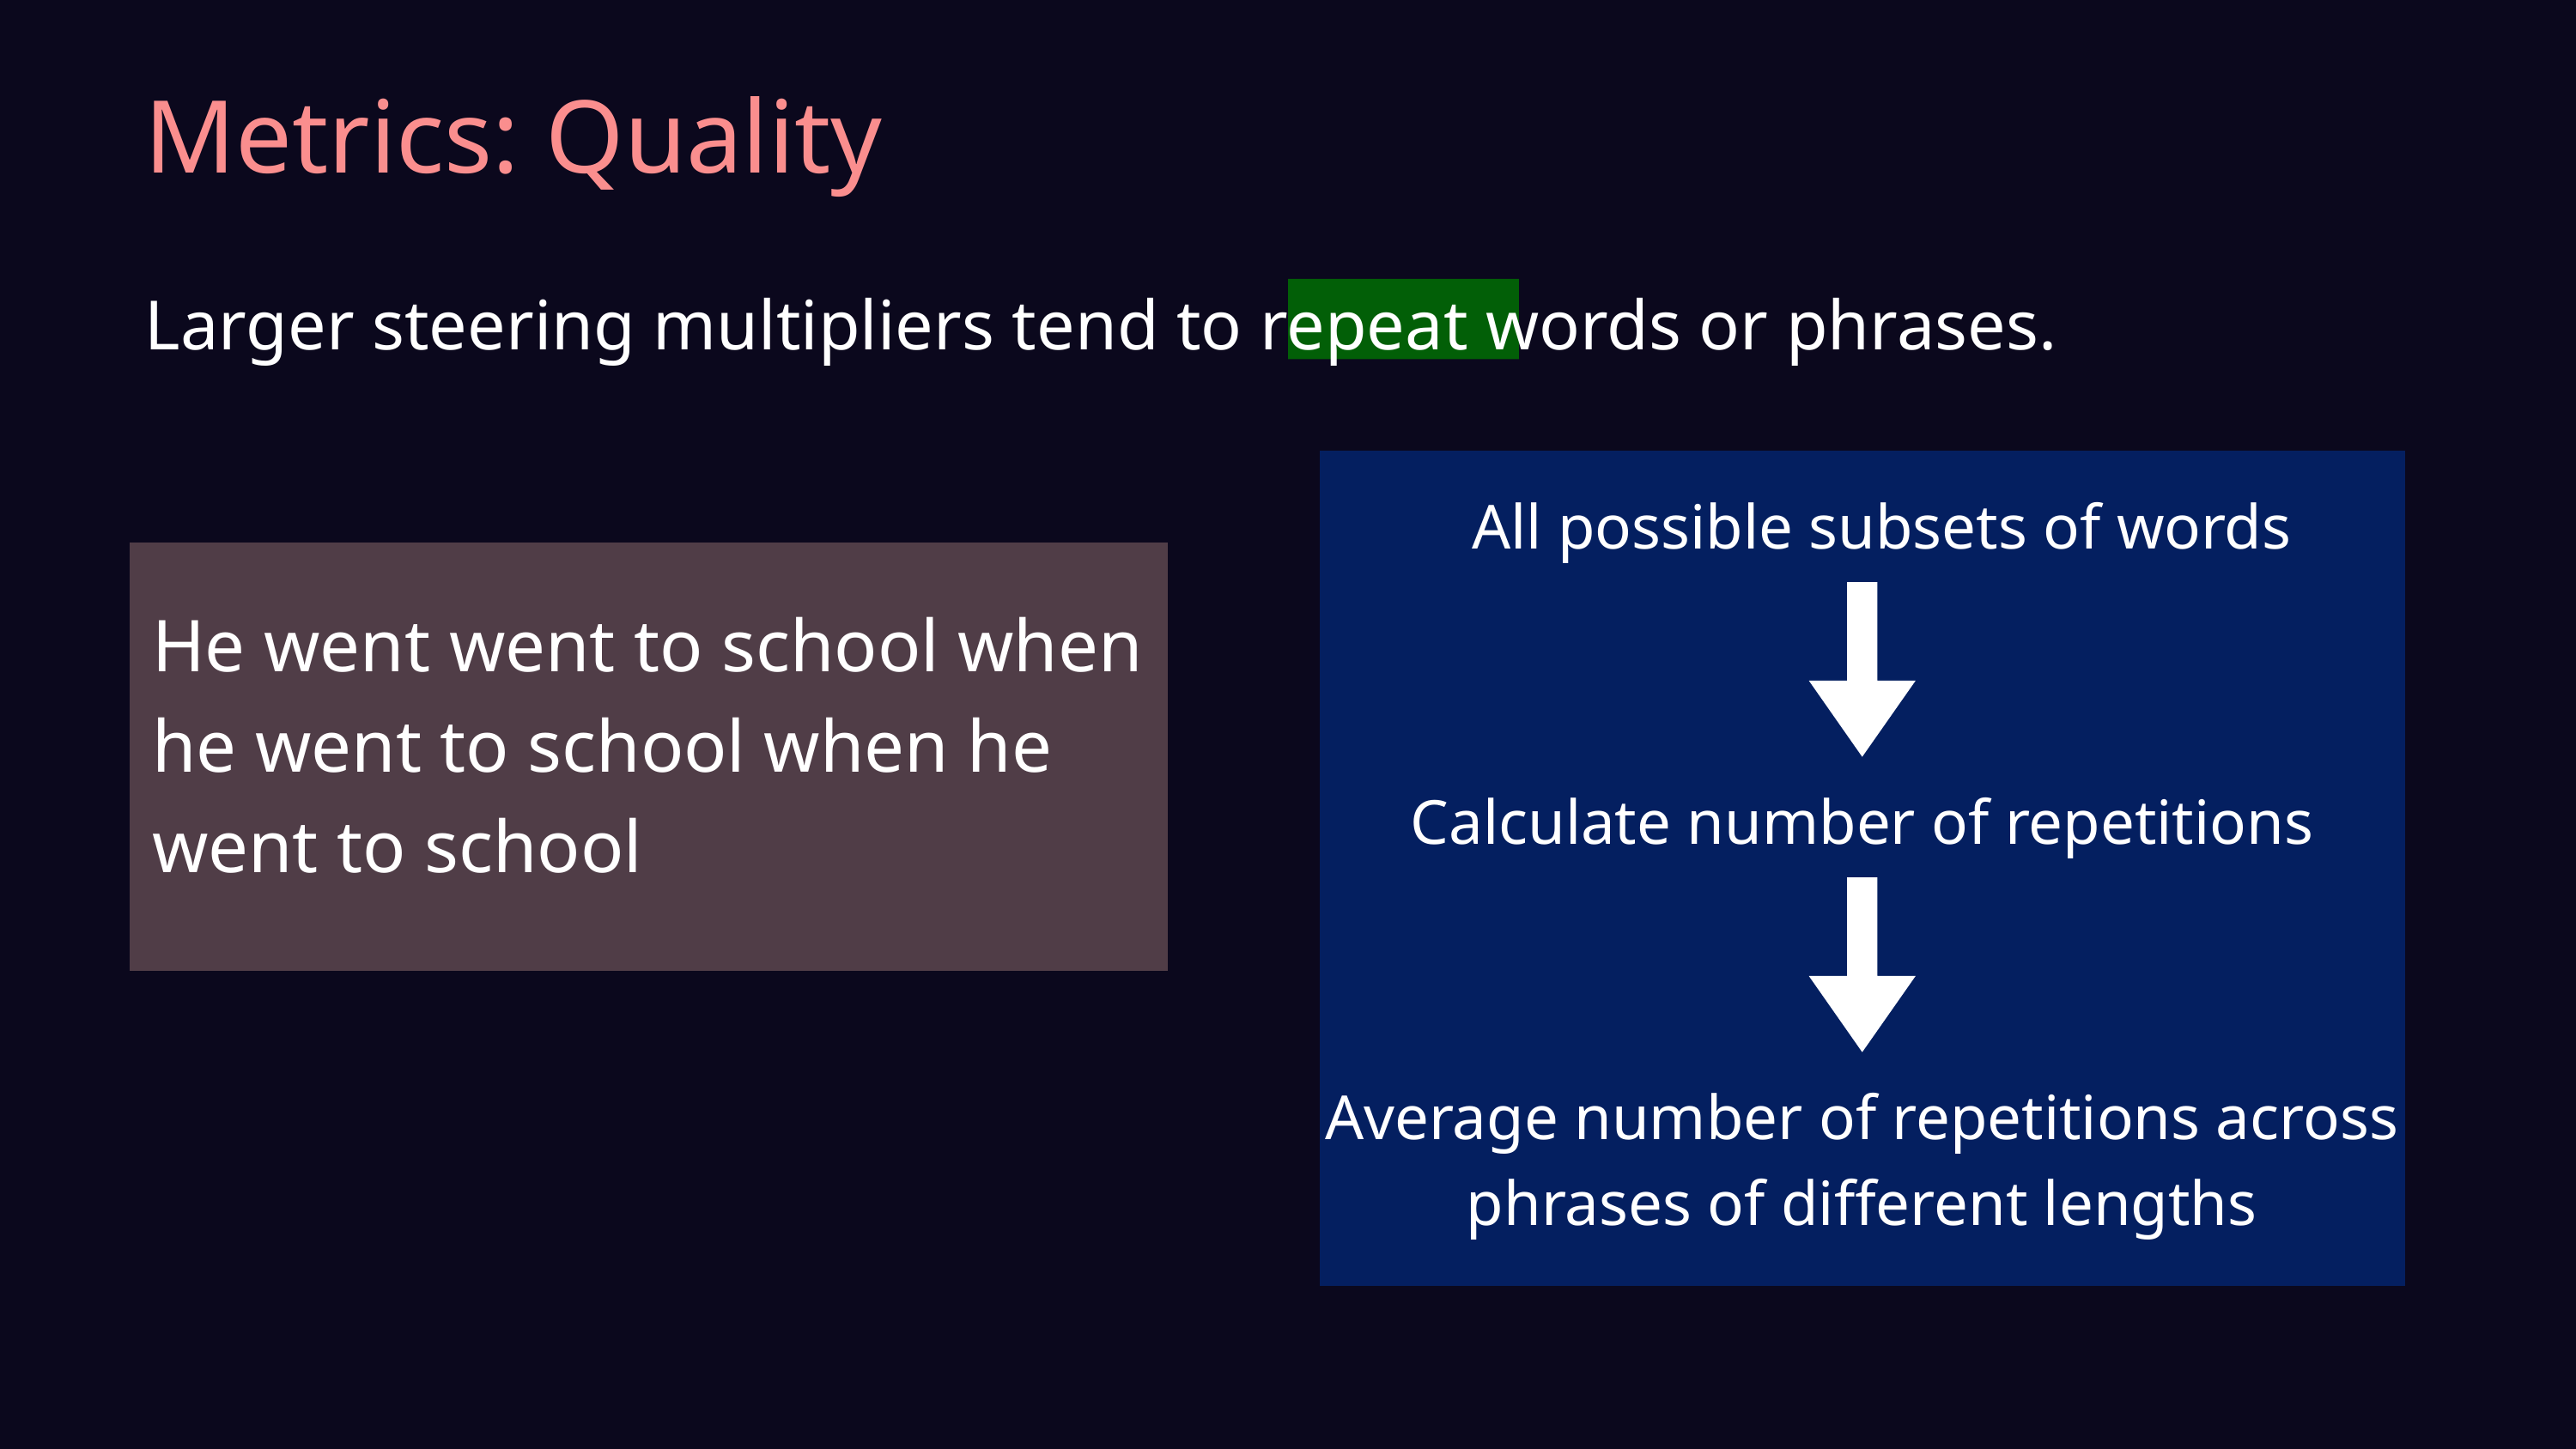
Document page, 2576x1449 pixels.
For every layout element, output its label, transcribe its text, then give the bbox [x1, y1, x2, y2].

text_box Metrics: Quality [144, 52, 2495, 193]
text_box Larger steering multipliers tend to repeat words or phrases. [144, 268, 2112, 364]
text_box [1774, 615, 1950, 724]
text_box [1319, 450, 2405, 1287]
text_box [1774, 911, 1950, 1019]
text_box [1287, 278, 1520, 360]
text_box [144, 557, 1152, 956]
